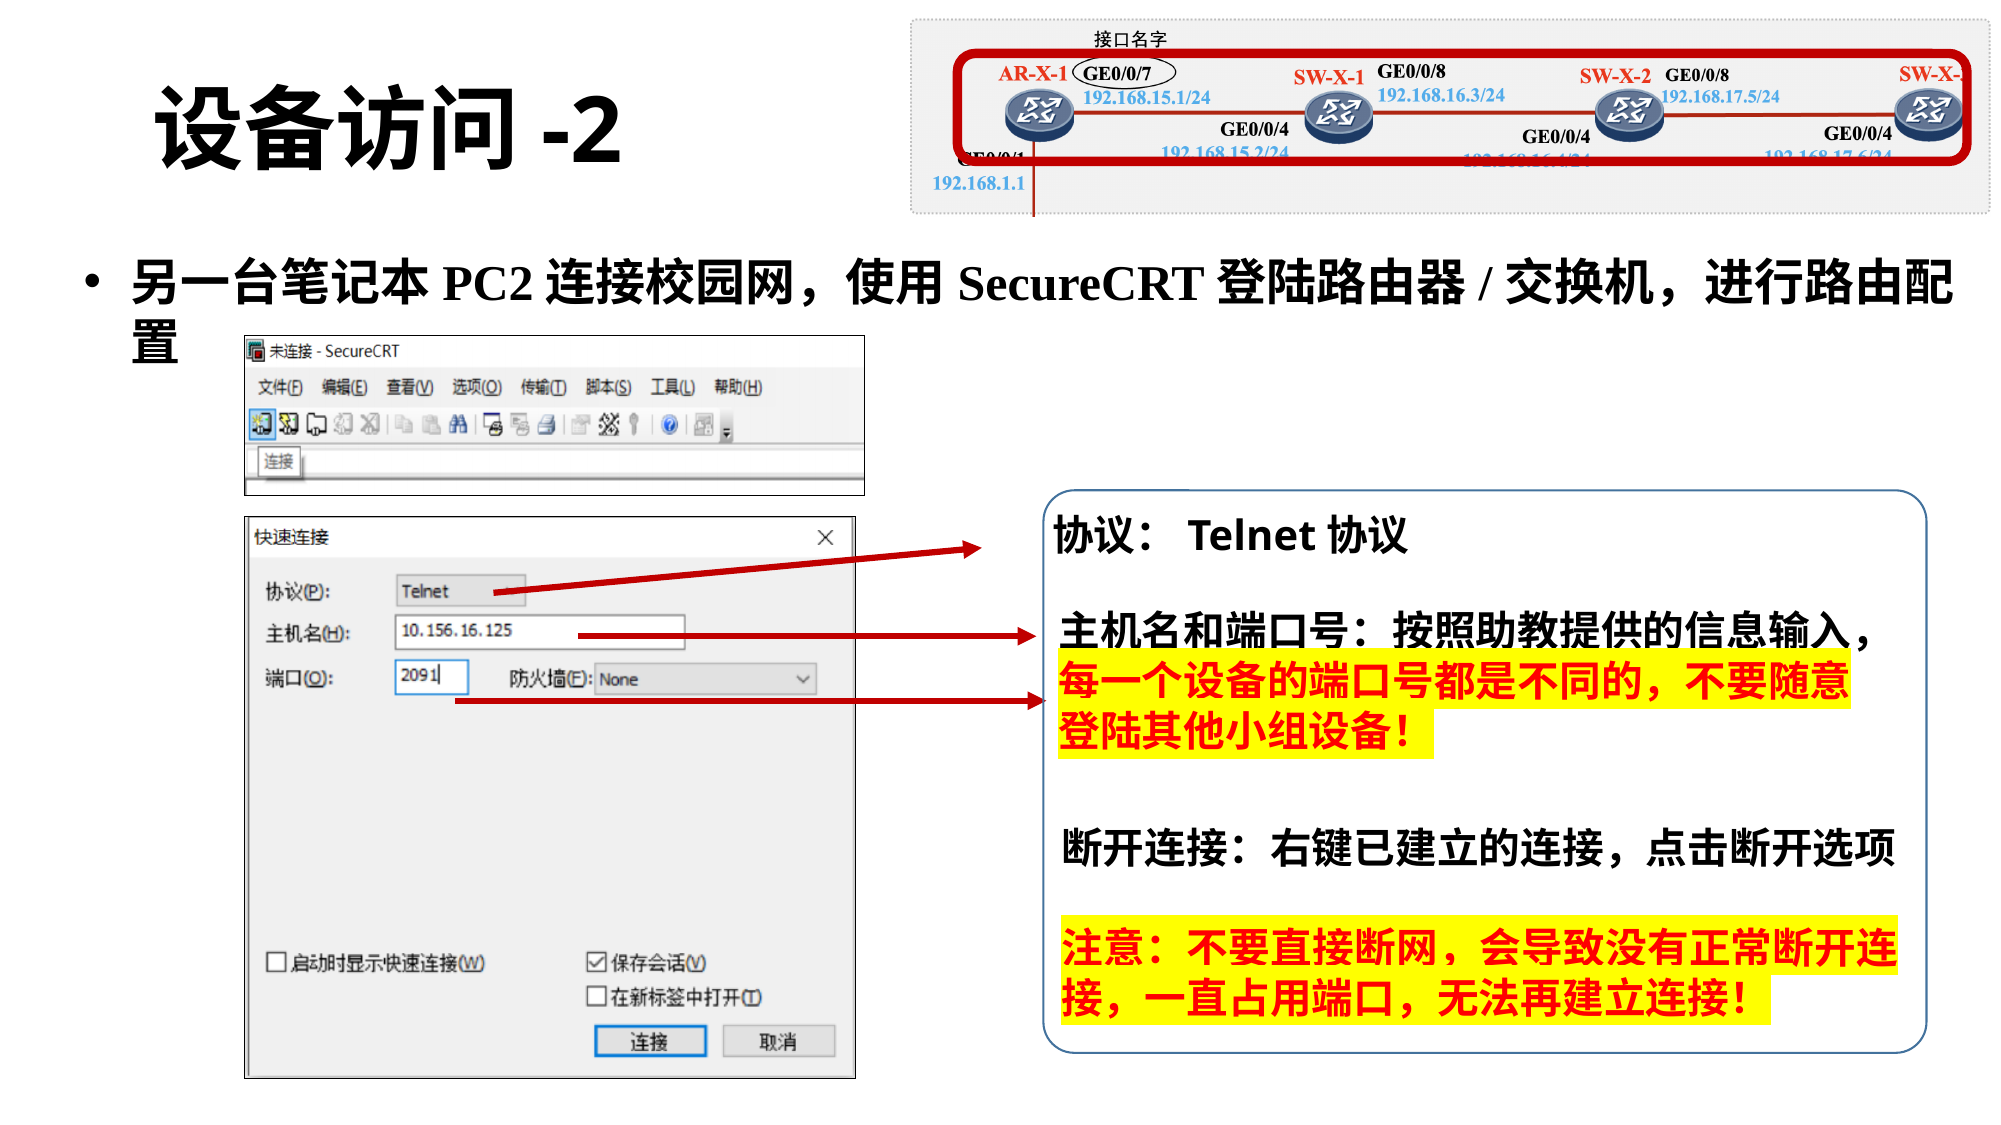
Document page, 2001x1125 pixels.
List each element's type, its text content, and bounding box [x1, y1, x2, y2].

picture [910, 17, 1991, 218]
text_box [493, 547, 982, 593]
text_box [1042, 489, 1928, 1054]
text_box 协议：Telnet协议 [1037, 501, 1048, 567]
text_box 另一台笔记本PC2连接校园网，使用SecureCRT登陆路由器/交换机，进行路由配置 [68, 243, 1991, 378]
text_box 设备访问-2 [137, 23, 1863, 242]
picture [244, 516, 856, 1079]
picture [244, 334, 865, 496]
